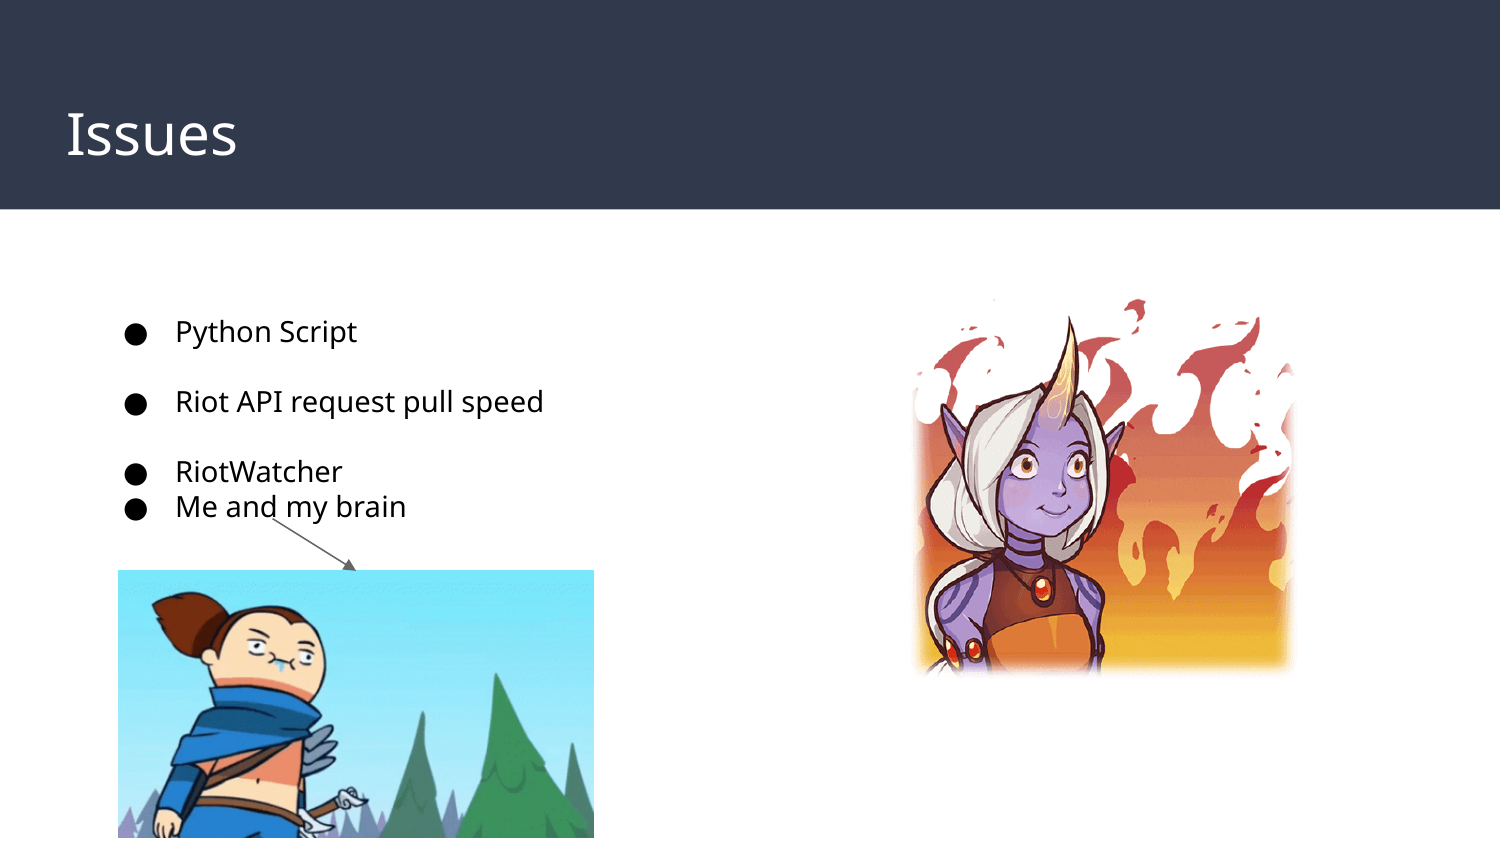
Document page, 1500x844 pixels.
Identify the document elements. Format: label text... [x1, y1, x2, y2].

picture [907, 288, 1299, 680]
picture [118, 570, 594, 838]
title Issues [51, 82, 1449, 185]
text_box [272, 518, 357, 571]
text_box Python Script Riot API request pull speed RiotWatcher Me and my brain [85, 263, 1299, 574]
